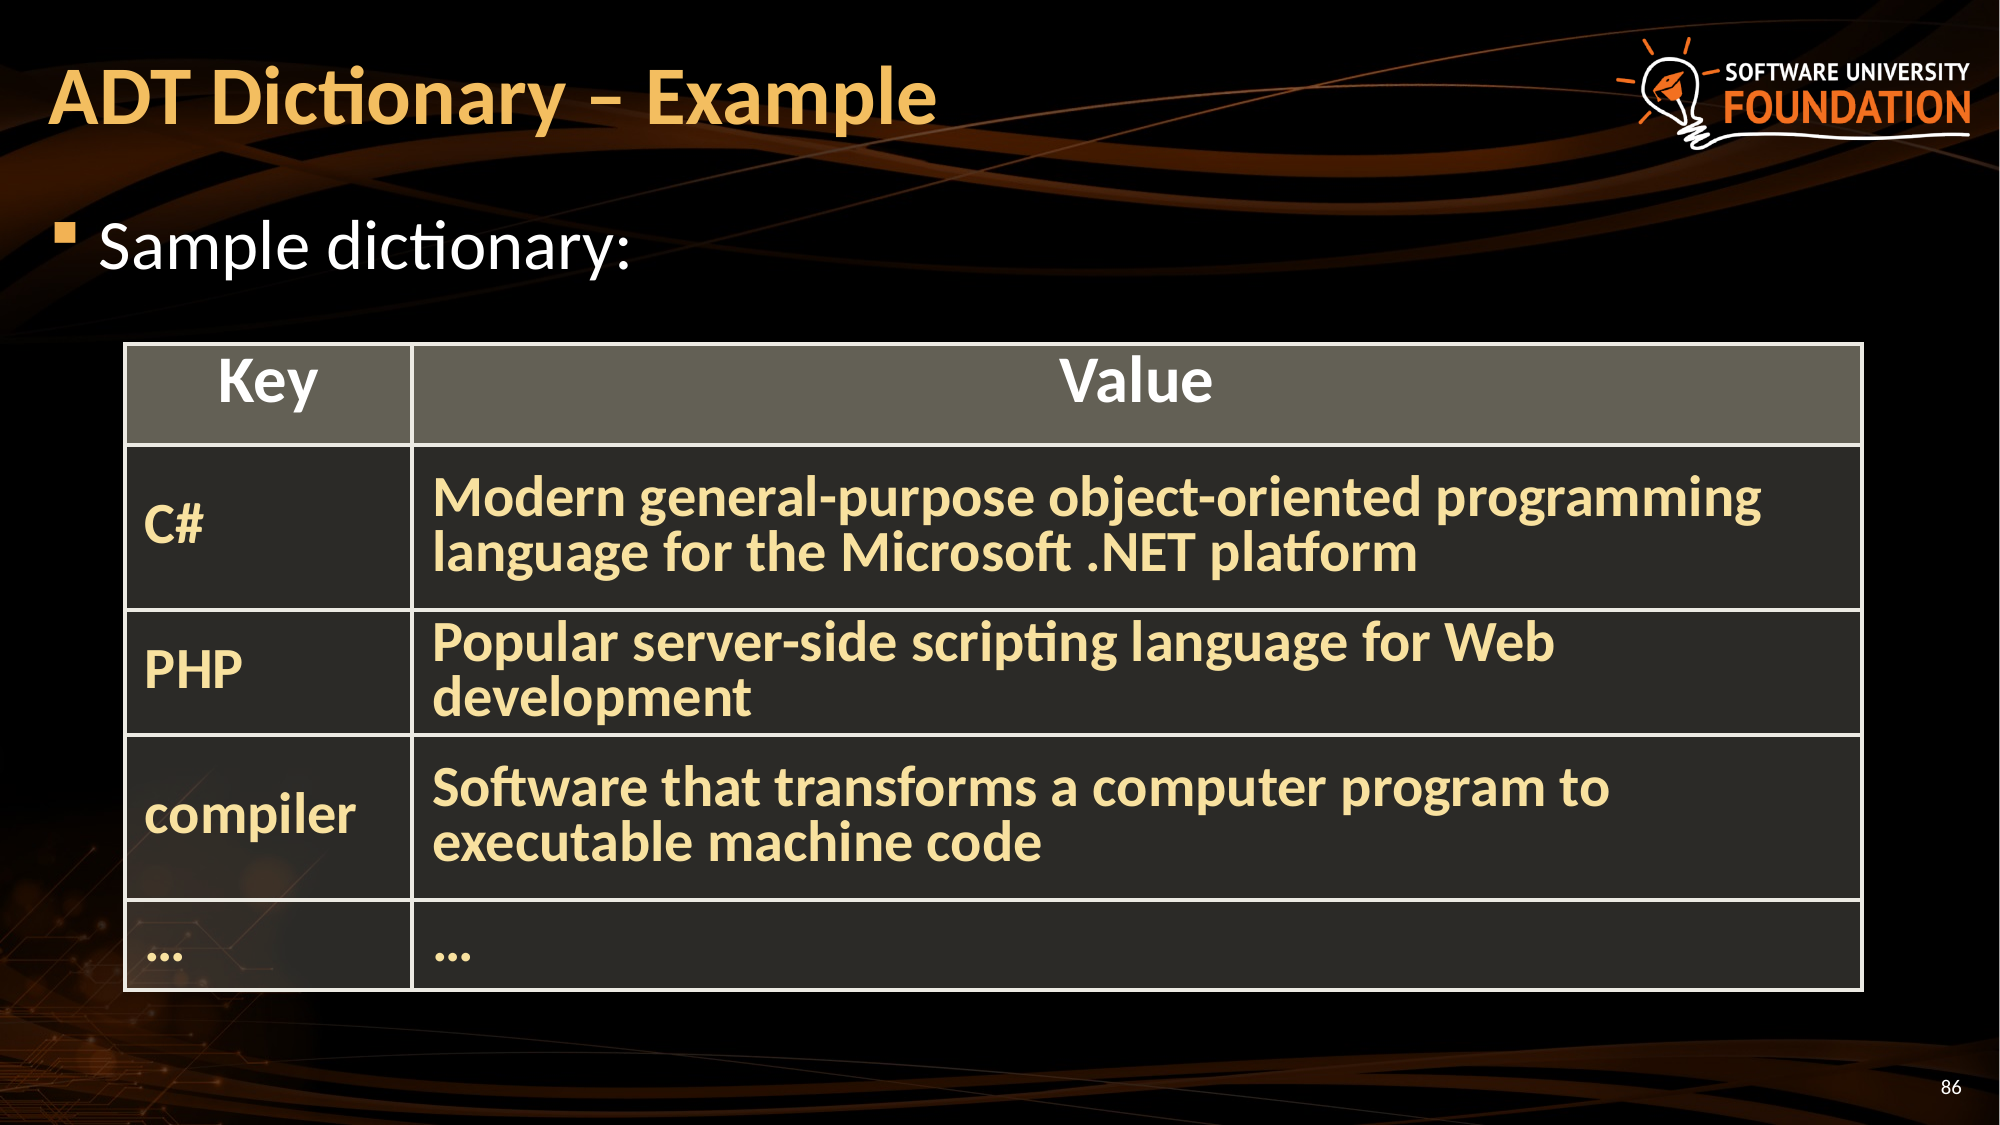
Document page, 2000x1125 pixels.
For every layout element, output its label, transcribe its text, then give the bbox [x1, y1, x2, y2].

table_cell compiler [127, 737, 410, 898]
table_cell Software that transforms a computer program to executable machine code [414, 737, 1860, 898]
table_cell Modern general-purpose object-oriented programming language for the Microsoft .NET platform [414, 447, 1860, 608]
table_header Value [414, 346, 1860, 443]
picture [0, 0, 2000, 1125]
table_header Key [127, 346, 410, 443]
table_cell Popular server-side scripting language for Web development [414, 612, 1860, 733]
table_cell … [414, 902, 1860, 988]
title ADT Dictionary – Example [30, 6, 1602, 189]
table_cell … [127, 902, 410, 988]
list Sample dictionary: [31, 188, 1968, 1103]
table_cell PHP [127, 612, 410, 733]
table_cell C# [127, 447, 410, 608]
